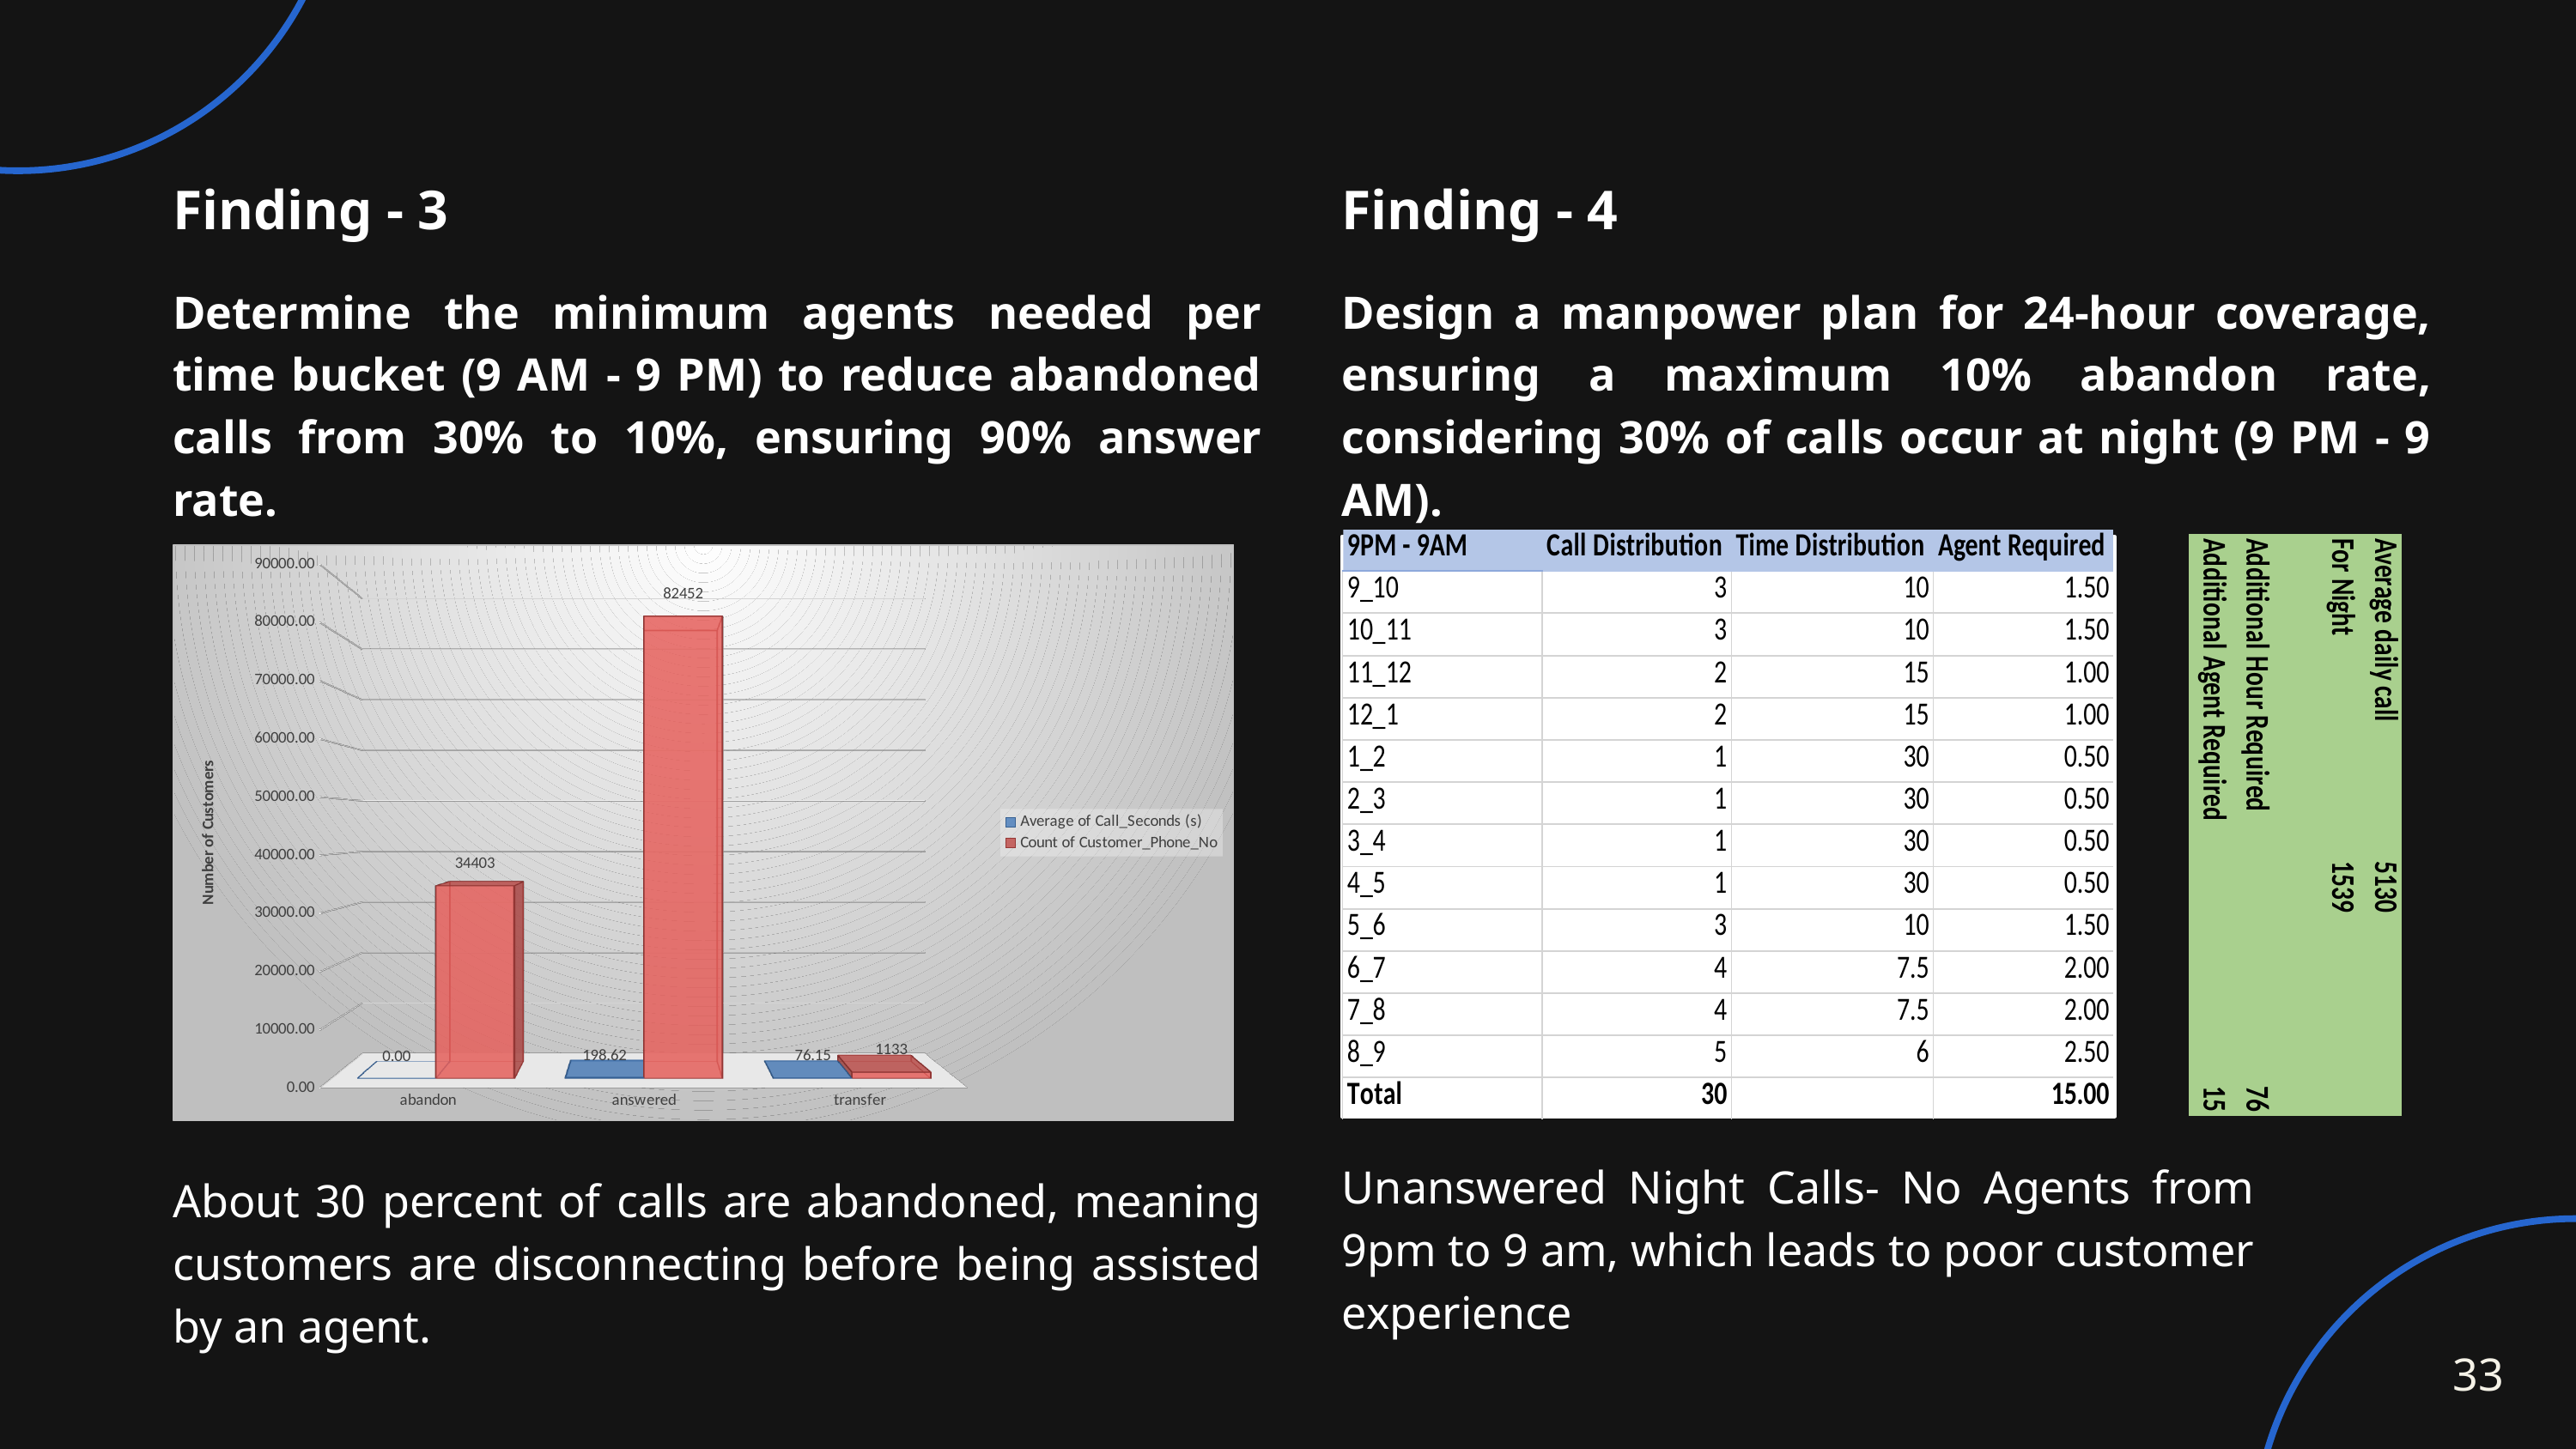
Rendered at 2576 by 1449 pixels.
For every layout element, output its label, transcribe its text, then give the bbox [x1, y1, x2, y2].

text_box About 30 percent of calls are abandoned, meaning customers are disconnecting before being assisted by an agent. [173, 1164, 1262, 1415]
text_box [2254, 1218, 2576, 1449]
text_box Finding - 3 [173, 165, 1172, 240]
picture [1341, 527, 2576, 1121]
text_box Finding - 4 [1341, 165, 2342, 240]
text_box Unanswered Night Calls- No Agents from 9pm to 9 am, which leads to poor customer experience [1341, 1150, 2255, 1338]
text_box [0, 0, 340, 172]
text_box Determine the minimum agents needed per time bucket (9 AM - 9 PM) to reduce abandoned calls from 30% to 10%, ensuring 90% answer rate. [173, 275, 1262, 588]
chart [172, 543, 1235, 1122]
text_box Design a manpower plan for 24-hour coverage, ensuring a maximum 10% abandon rate, considering 30% of calls occur at night (9 PM - 9 AM). [1341, 275, 2432, 588]
